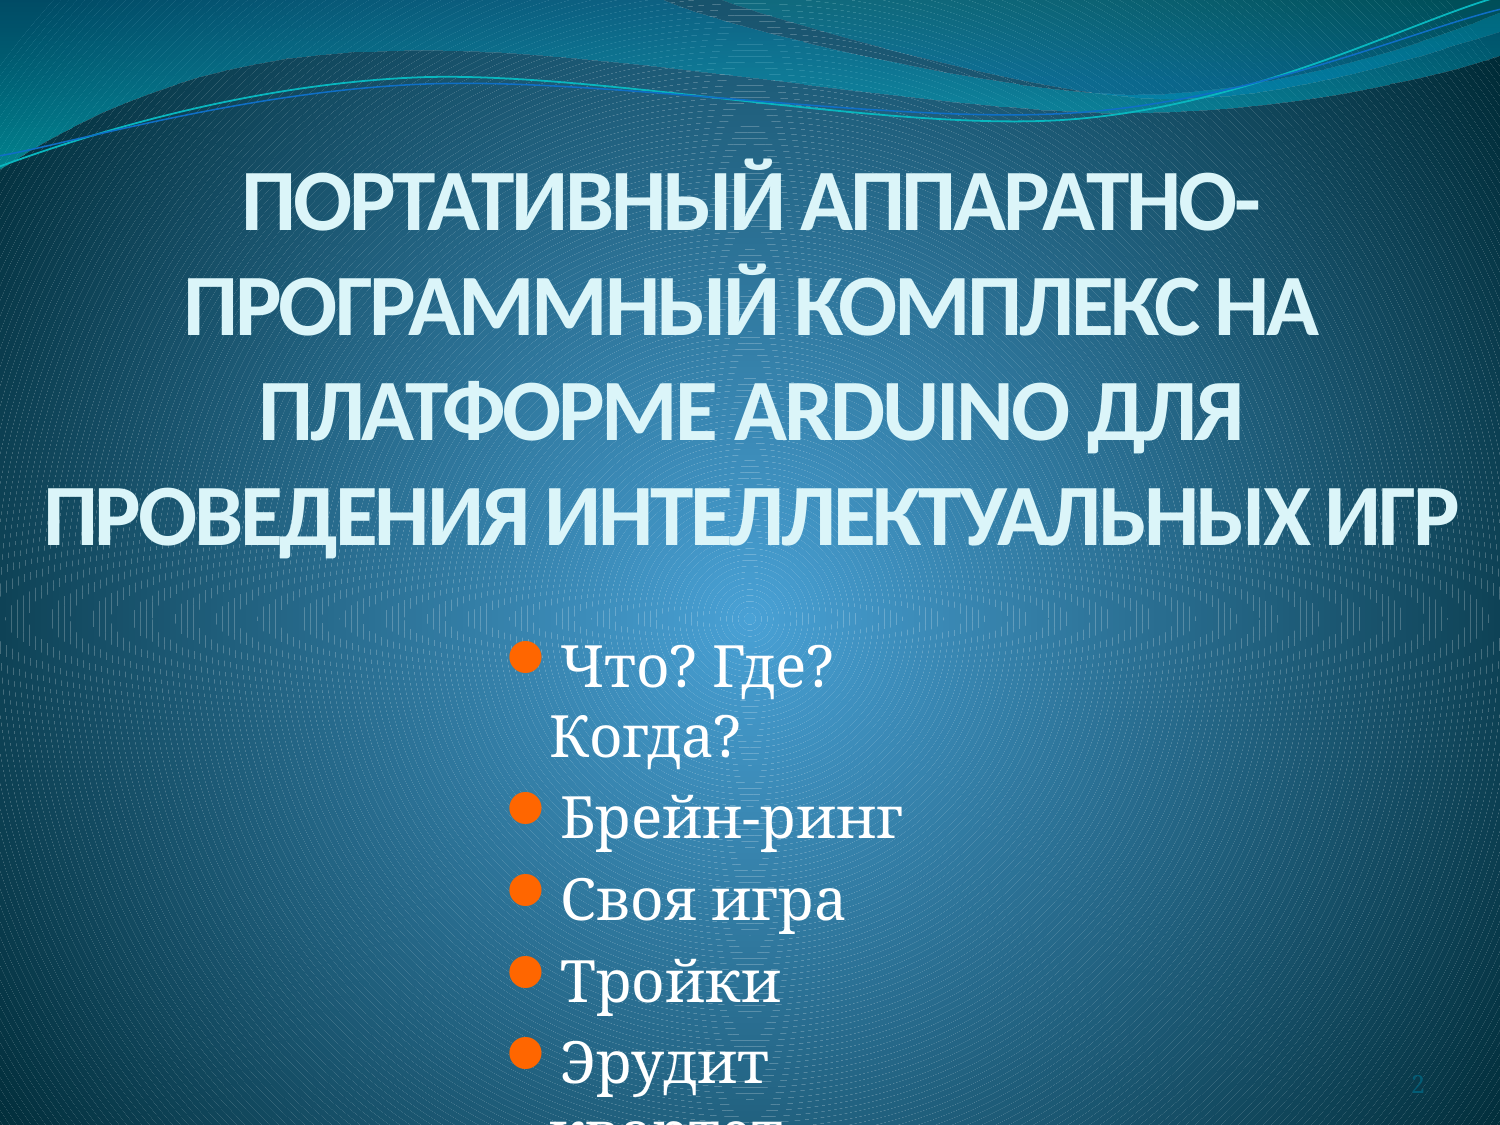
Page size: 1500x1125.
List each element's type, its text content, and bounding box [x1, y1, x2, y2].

slide_number 2 [1299, 1042, 1425, 1103]
list Что? Где? Когда? Брейн-ринг Своя игра Тройки Эрудит квартет [490, 621, 1022, 1071]
title ПОРТАТИВНЫЙ АППАРАТНО-ПРОГРАММНЫЙ КОМПЛЕКС НА ПЛАТФОРМЕ ARDUINO ДЛЯ ПРОВЕДЕНИЯ ИНТЕЛЛЕКТУАЛЬНЫХ ИГР [41, 101, 1459, 563]
